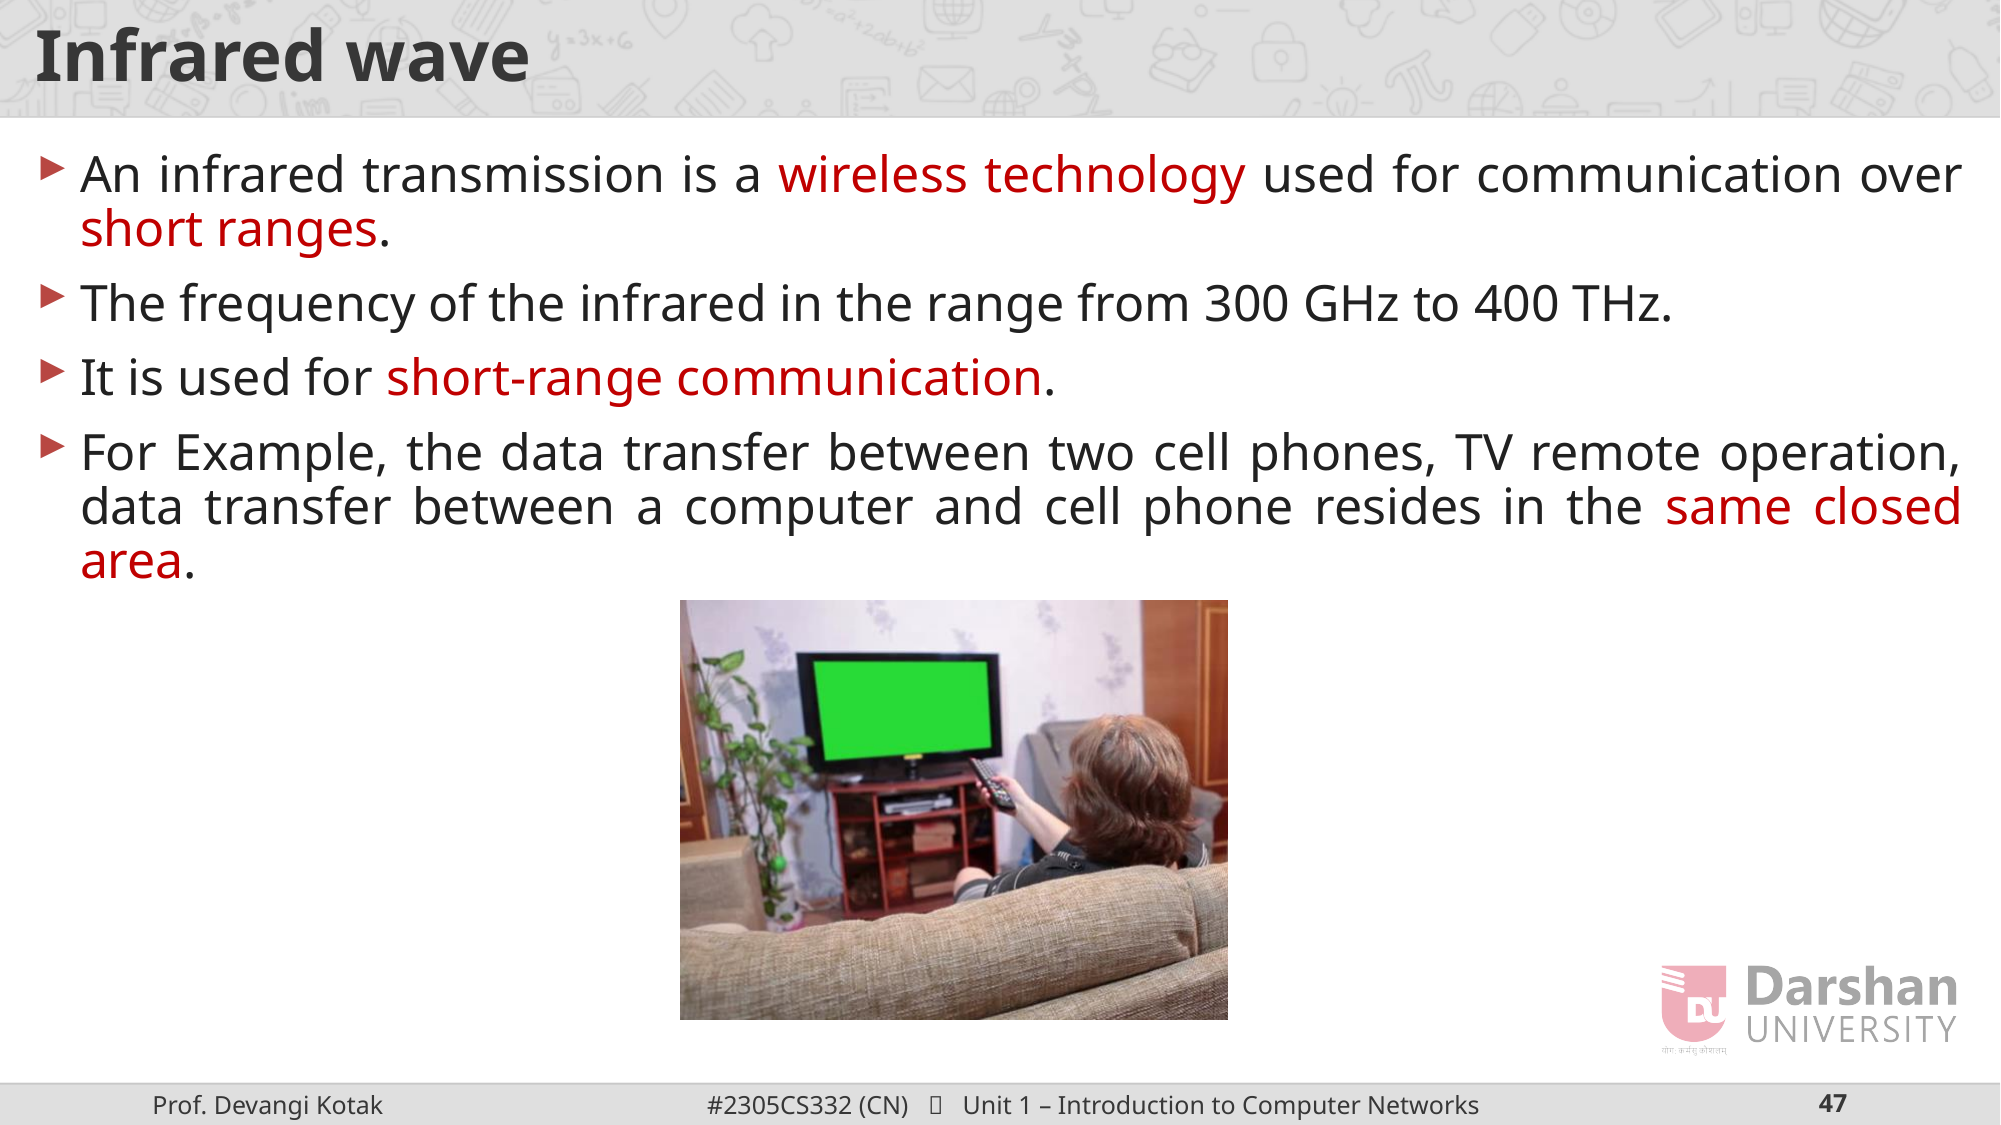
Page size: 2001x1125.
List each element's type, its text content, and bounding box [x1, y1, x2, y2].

title Infrared wave [0, 0, 2000, 117]
picture [680, 600, 1228, 1020]
list An infrared transmission is a wireless technology used for communication over short ranges. The frequency of the infrared in the range from 300 GHz to 400 THz. It is used for short-range communication. For Example, the data transfer between two cell phones, TV remote operation, data transfer between a computer and cell phone resides in the same closed area. [21, 141, 1979, 1059]
